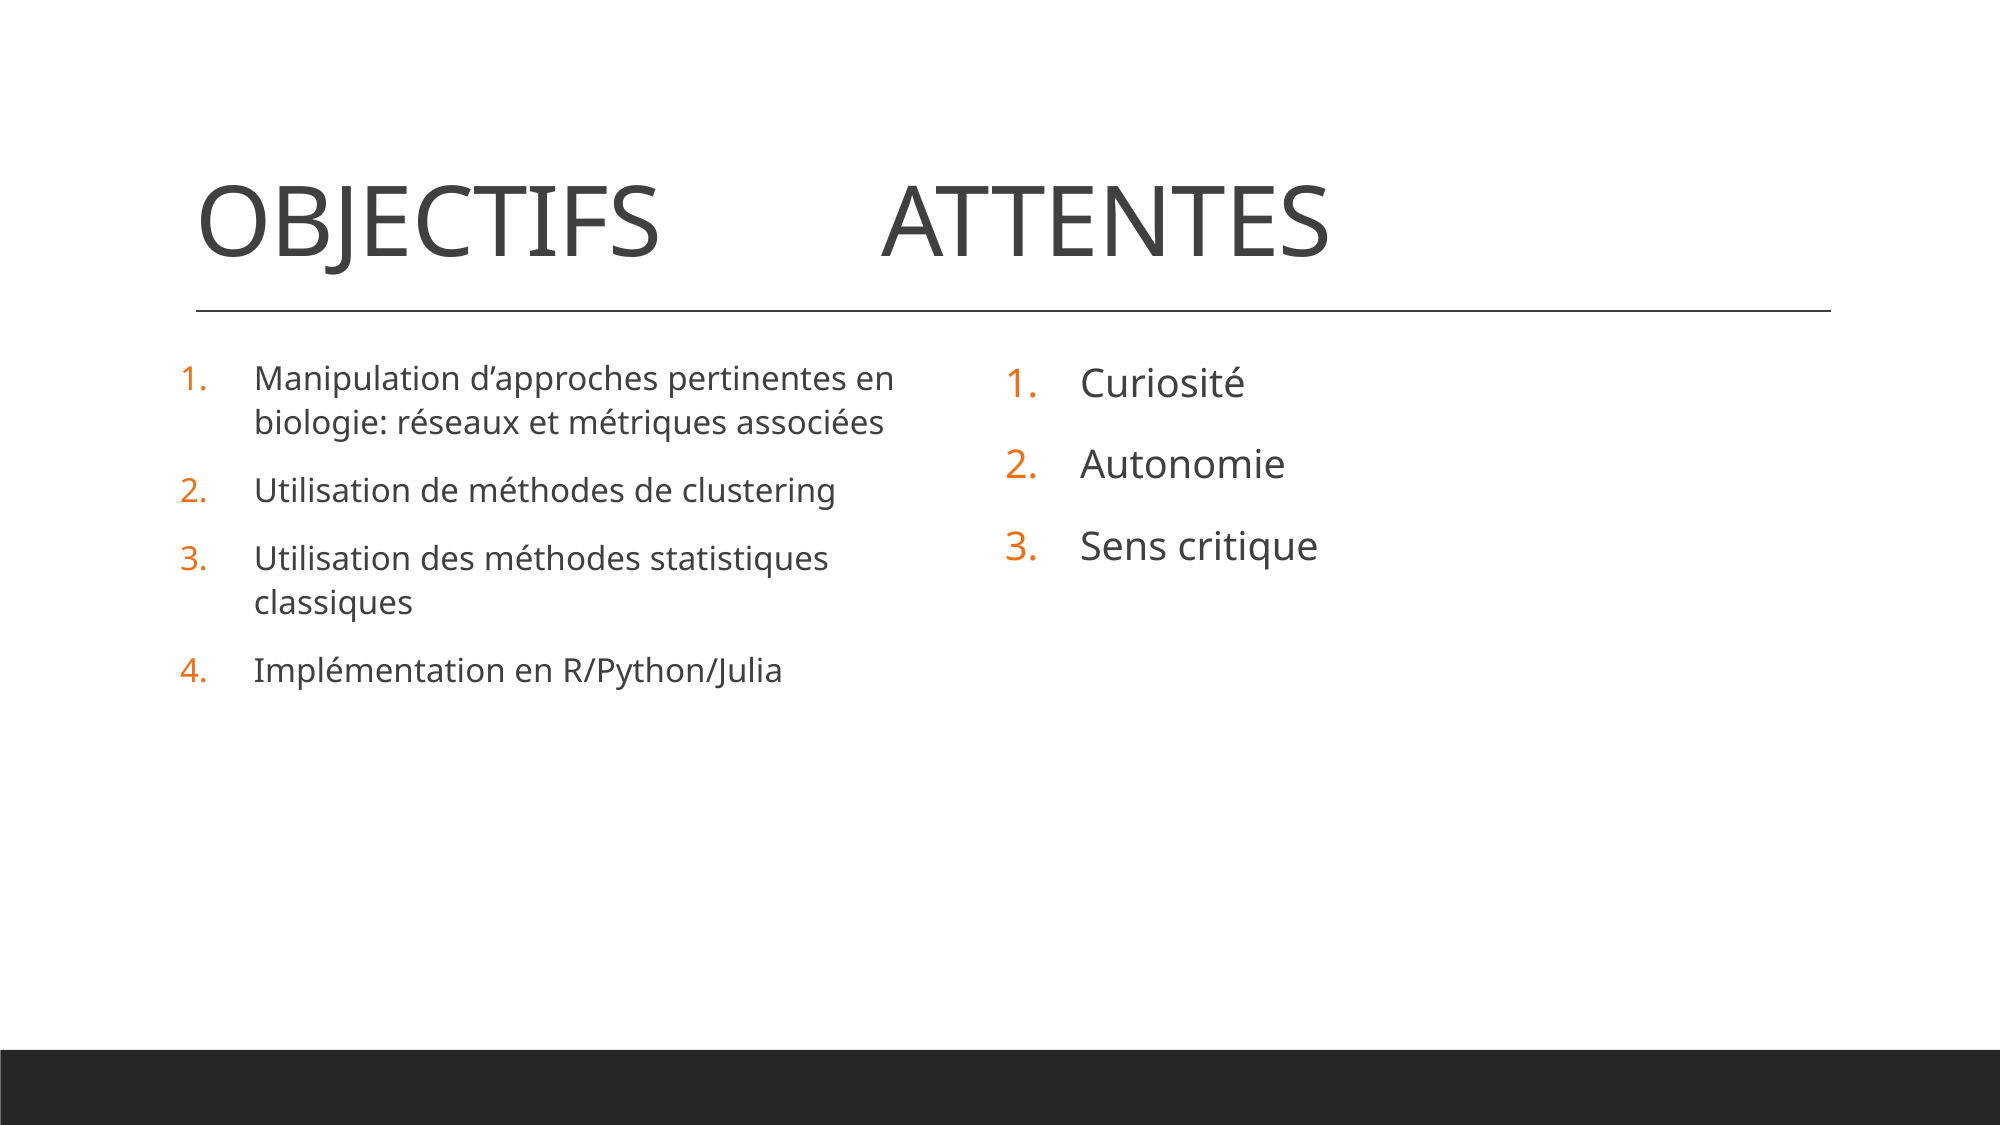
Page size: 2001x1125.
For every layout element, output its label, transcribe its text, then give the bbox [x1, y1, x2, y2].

list Manipulation d’approches pertinentes en biologie: réseaux et métriques associées Utilisation de méthodes de clustering Utilisation des méthodes statistiques classiques Implémentation en R/Python/Julia [180, 345, 898, 719]
title OBJECTIFS ATTENTES [180, 47, 1830, 285]
text_box Curiosité Autonomie Sens critique [1004, 345, 1723, 649]
